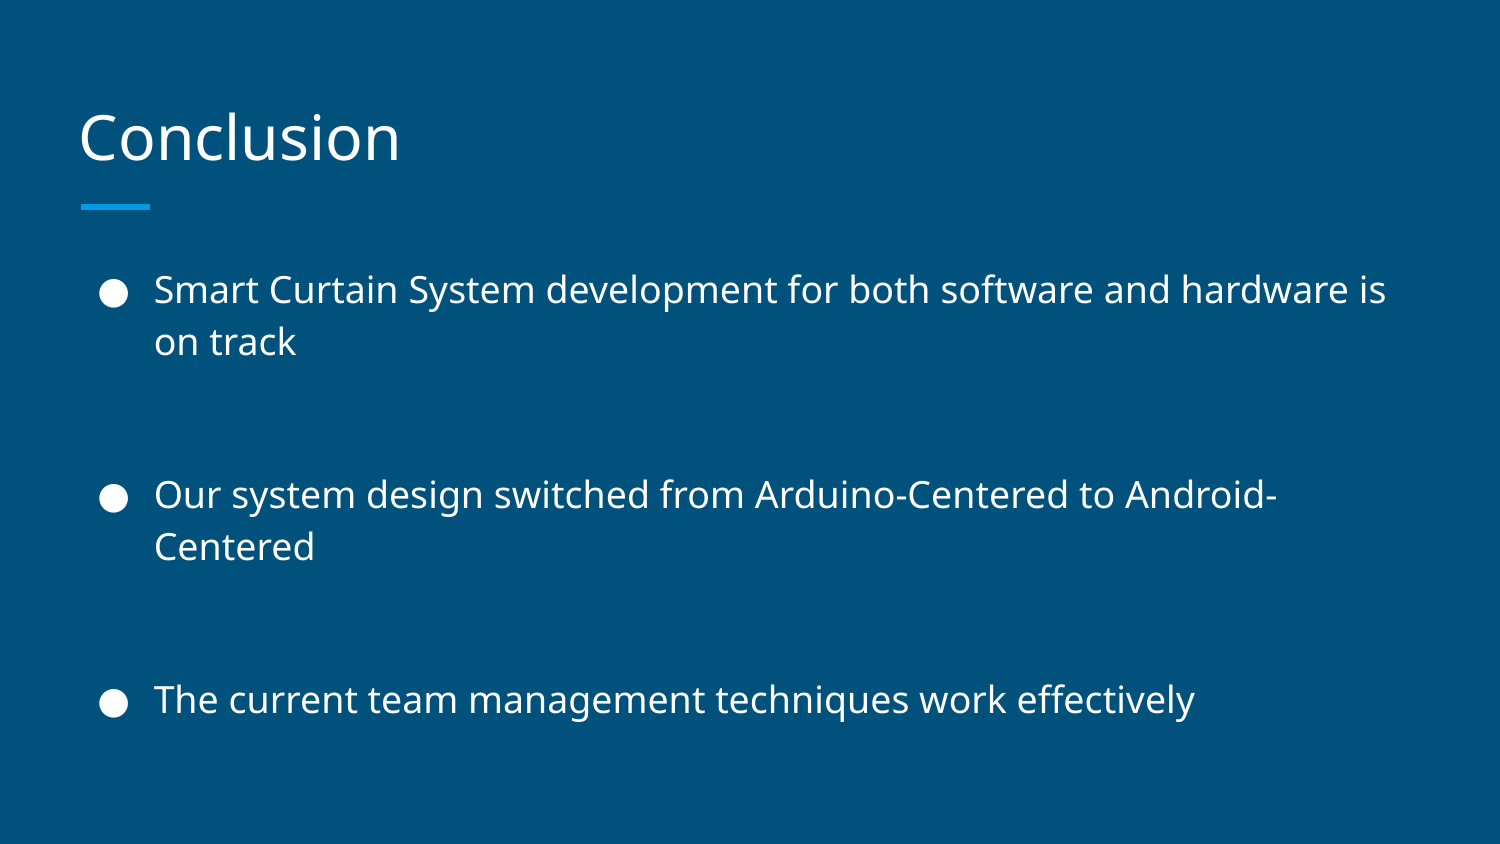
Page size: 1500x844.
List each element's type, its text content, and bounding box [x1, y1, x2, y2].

list Smart Curtain System development for both software and hardware is on track Our system design switched from Arduino-Centered to Android-Centered The current team management techniques work effectively [63, 244, 1437, 750]
title Conclusion [63, 75, 1437, 188]
